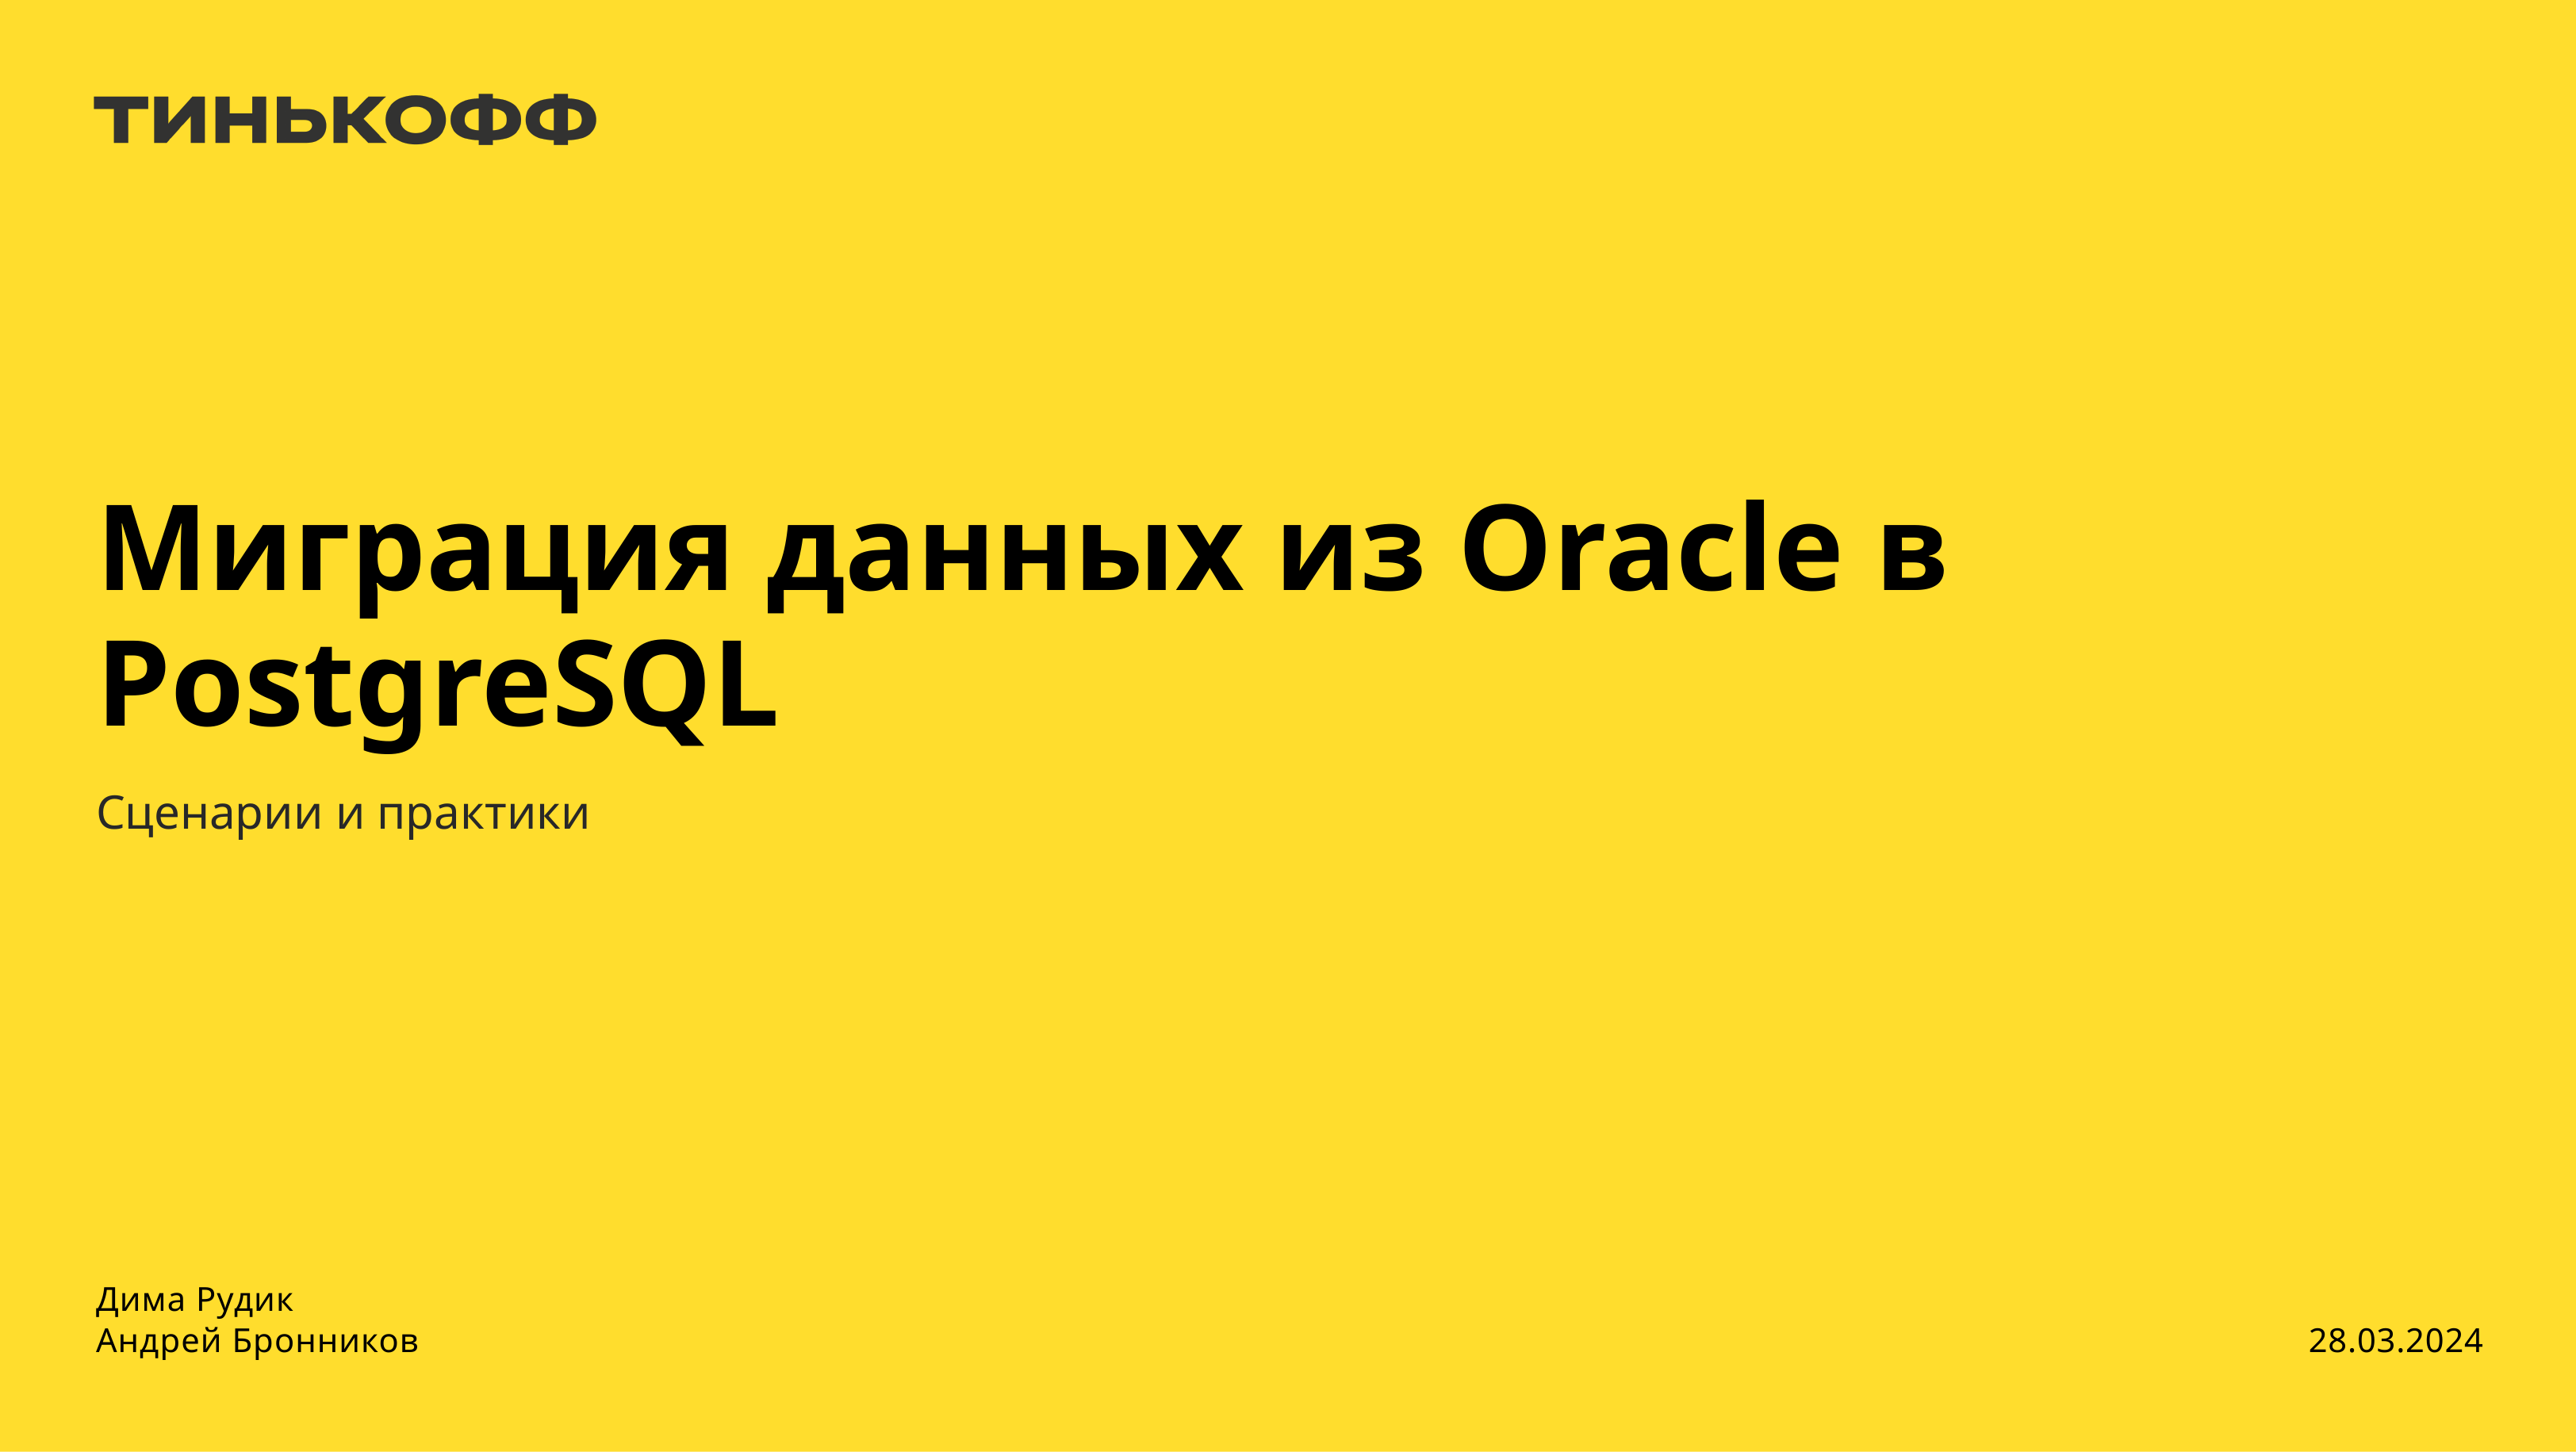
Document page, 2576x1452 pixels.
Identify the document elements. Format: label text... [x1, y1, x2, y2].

text_box Что может пойти не так? [926, 526, 986, 589]
text_box Что может пойти не так? [99, 1288, 115, 1308]
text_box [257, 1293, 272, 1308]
text_box Что может пойти не так? [1610, 524, 1667, 591]
text_box Что может пойти не так? [1365, 524, 1421, 591]
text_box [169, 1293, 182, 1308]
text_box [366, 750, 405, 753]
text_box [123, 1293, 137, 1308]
text_box Что может пойти не так? [1284, 526, 1351, 589]
text_box Что может пойти не так? [588, 526, 655, 589]
text_box Что может пойти не так? [769, 526, 843, 603]
picture [33, 43, 654, 193]
text_box Что может пойти не так? [303, 526, 347, 589]
text_box Что может пойти не так? [360, 524, 420, 603]
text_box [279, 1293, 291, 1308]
text_box Что может пойти не так? [1884, 526, 1943, 589]
text_box Что может пойти не так? [666, 526, 726, 589]
text_box Что может пойти не так? [1779, 524, 1838, 591]
text_box Что может пойти не так? [217, 526, 284, 589]
list Дима Рудик Андрей Бронников [94, 1308, 480, 1360]
text_box Что может пойти не так? [1148, 526, 1165, 589]
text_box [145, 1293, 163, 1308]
text_box Что может пойти не так? [1746, 500, 1764, 589]
text_box Что может пойти не так? [850, 524, 907, 591]
text_box Что может пойти не так? [1083, 526, 1138, 589]
text_box Что может пойти не так? [1465, 504, 1545, 591]
text_box Что может пойти не так? [507, 526, 577, 603]
text_box Что может пойти не так? [1178, 526, 1242, 589]
text_box Что может пойти не так? [431, 524, 489, 591]
list Сценарии и практики [94, 760, 1543, 850]
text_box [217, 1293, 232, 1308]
text_box Что может пойти не так? [1005, 526, 1064, 589]
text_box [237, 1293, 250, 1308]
list 28.03.2024 [2080, 1308, 2484, 1360]
text_box Миграция данных из Oracle в PostgreSQL [94, 603, 2300, 750]
text_box Что может пойти не так? [107, 505, 197, 589]
text_box Что может пойти не так? [1562, 524, 1604, 589]
text_box Что может пойти не так? [1681, 524, 1732, 591]
